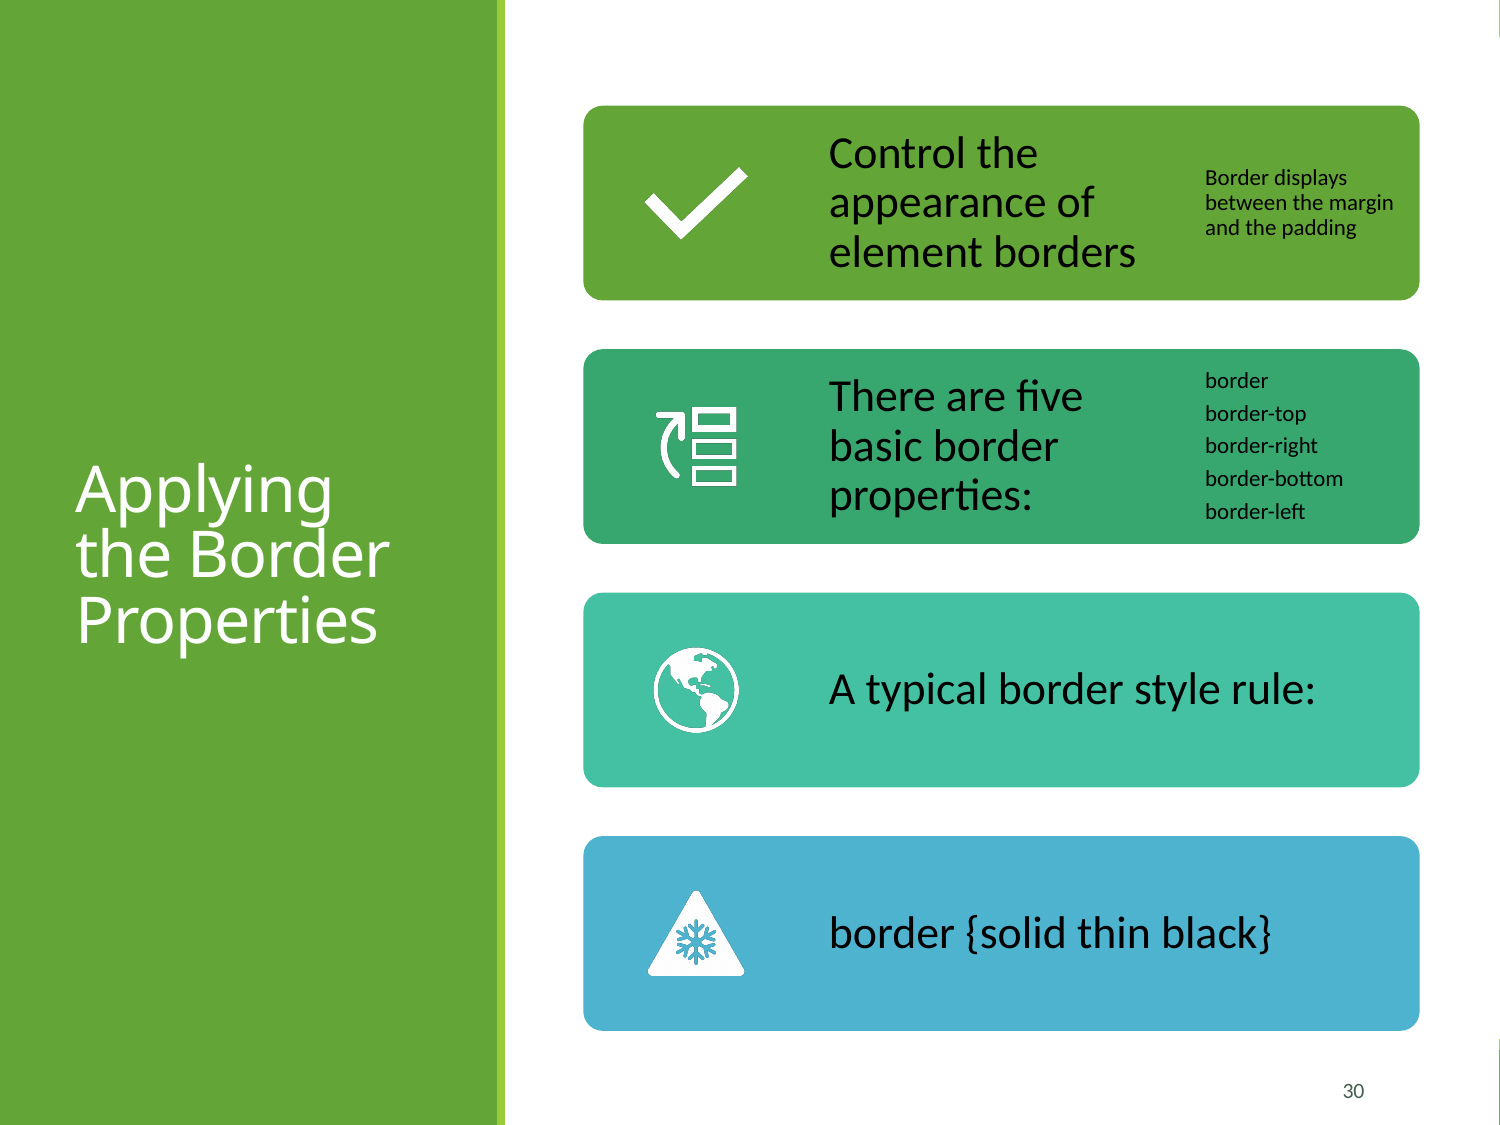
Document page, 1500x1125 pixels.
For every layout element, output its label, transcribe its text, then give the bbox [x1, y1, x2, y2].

text_box [506, 0, 1500, 1125]
text_box [0, 0, 496, 1125]
title Applying the Border Properties [60, 84, 441, 1032]
slide_number 30 [1245, 1059, 1380, 1120]
text_box [496, 0, 506, 1125]
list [582, 104, 1421, 1033]
